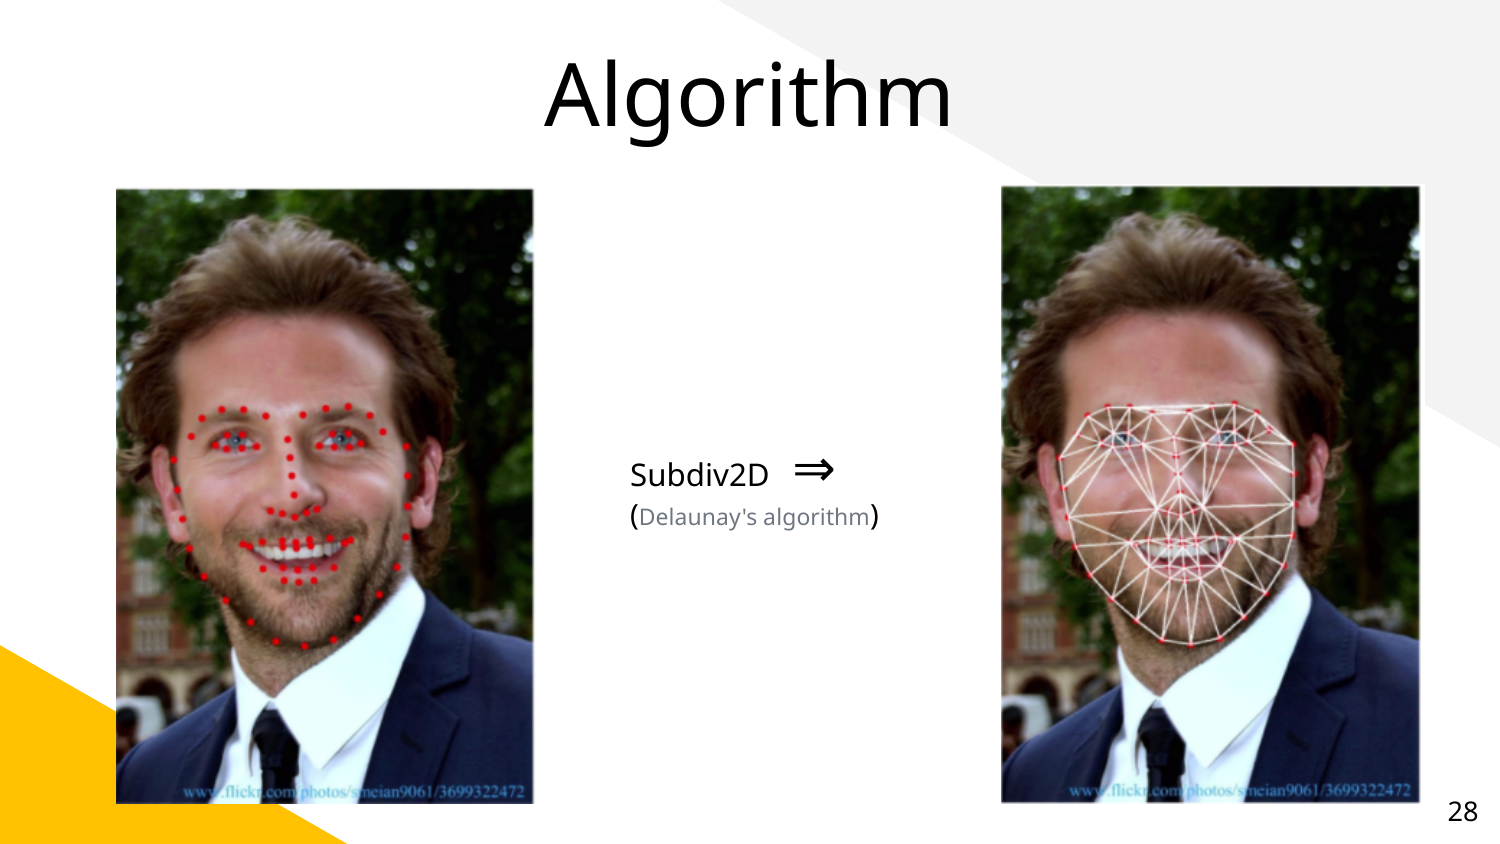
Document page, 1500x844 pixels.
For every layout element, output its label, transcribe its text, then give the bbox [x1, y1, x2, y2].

picture [116, 184, 537, 804]
slide_number ‹#› [1403, 779, 1494, 844]
title Algorithm [85, 23, 1415, 118]
text_box Subdiv2D ⇒ (Delaunay's algorithm) [615, 384, 941, 547]
picture [1001, 184, 1425, 804]
